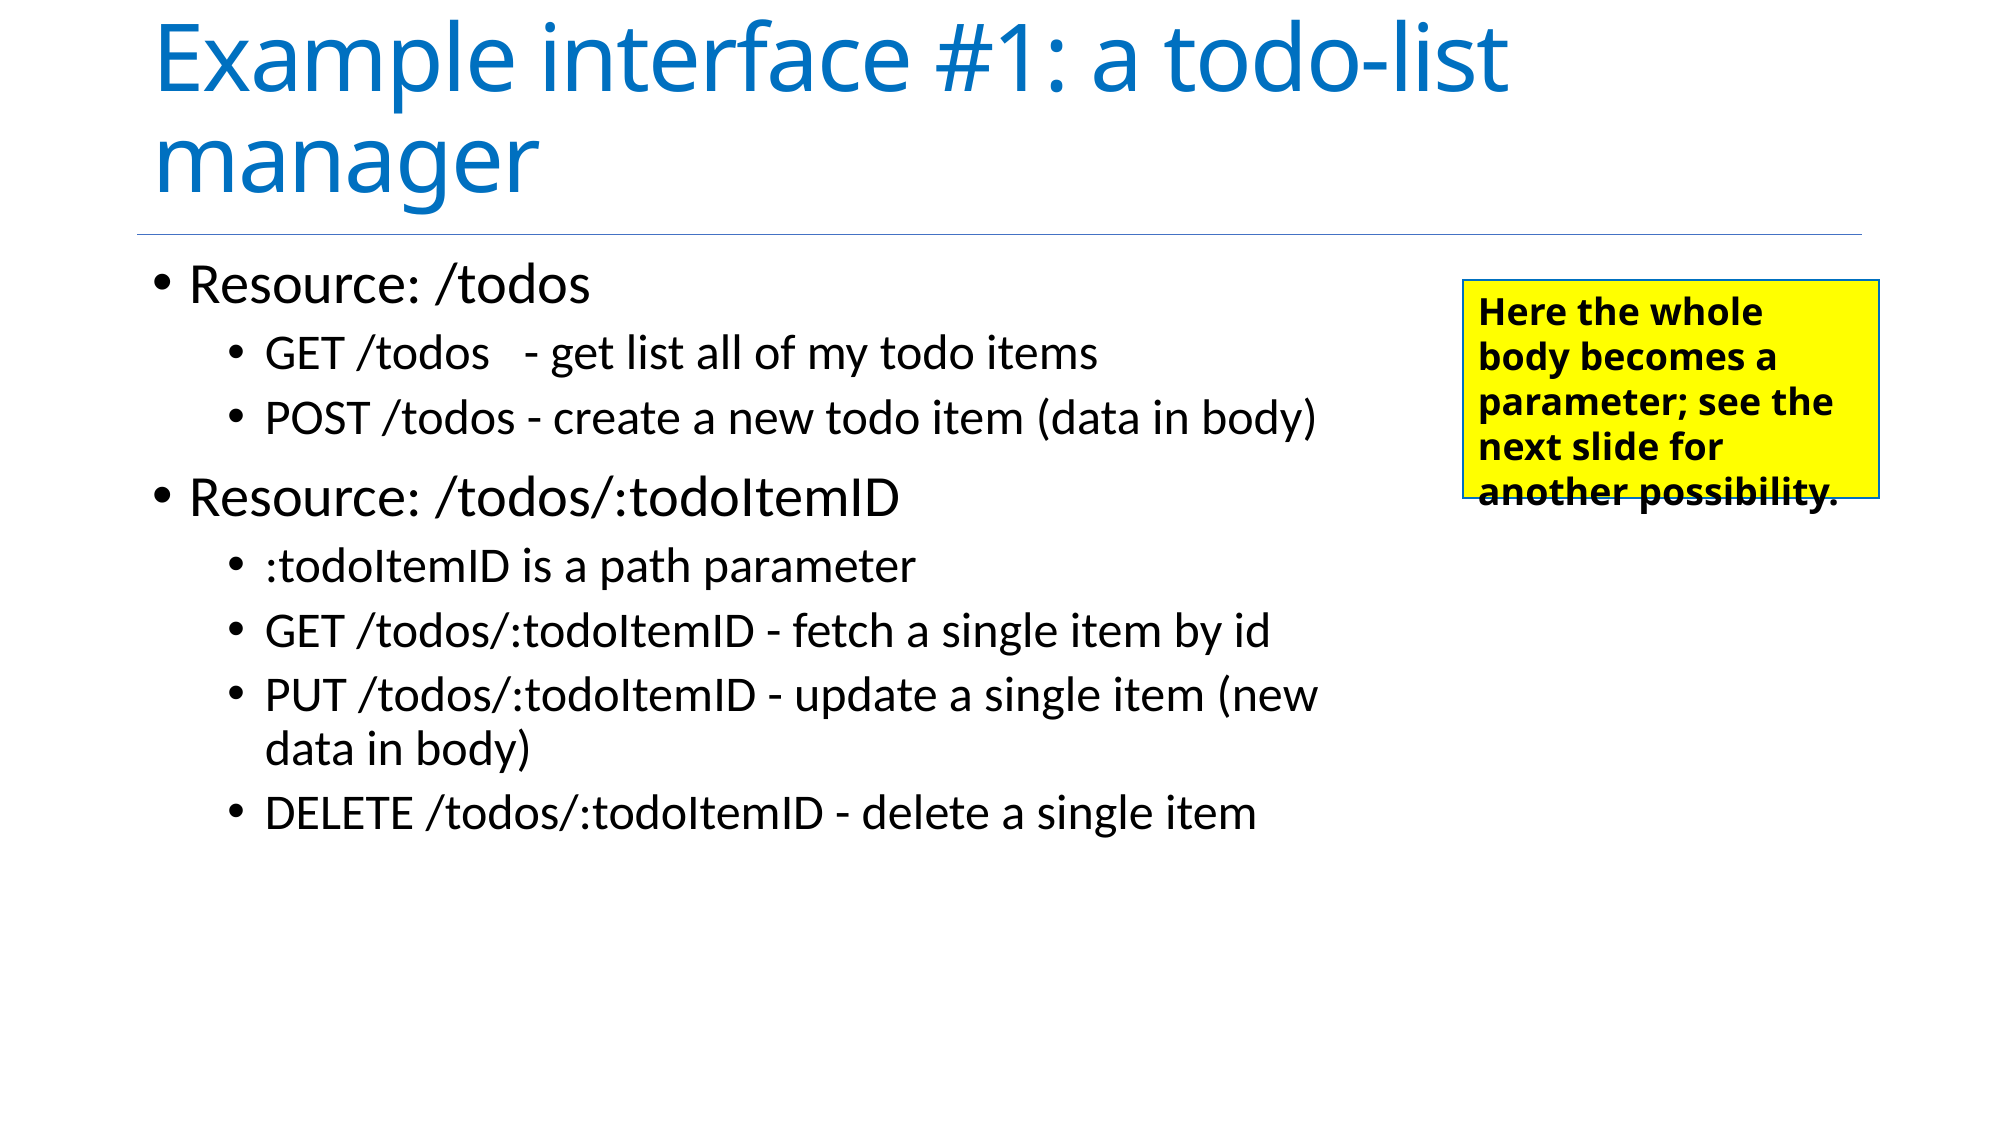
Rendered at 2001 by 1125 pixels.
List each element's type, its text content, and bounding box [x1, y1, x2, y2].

text_box Here the whole body becomes a parameter; see the next slide for another possibility. [1462, 279, 1880, 499]
list Resource: /todos GET /todos - get list all of my todo items POST /todos - create a new todo item (data in body) Resource: /todos/:todoItemID :todoItemID is a path parameter GET /todos/:todoItemID - fetch a single item by id PUT /todos/:todoItemID - update a single item (new data in body) DELETE /todos/:todoItemID - delete a single item [137, 246, 1432, 960]
title Example interface #1: a todo-list manager [137, 3, 1863, 221]
